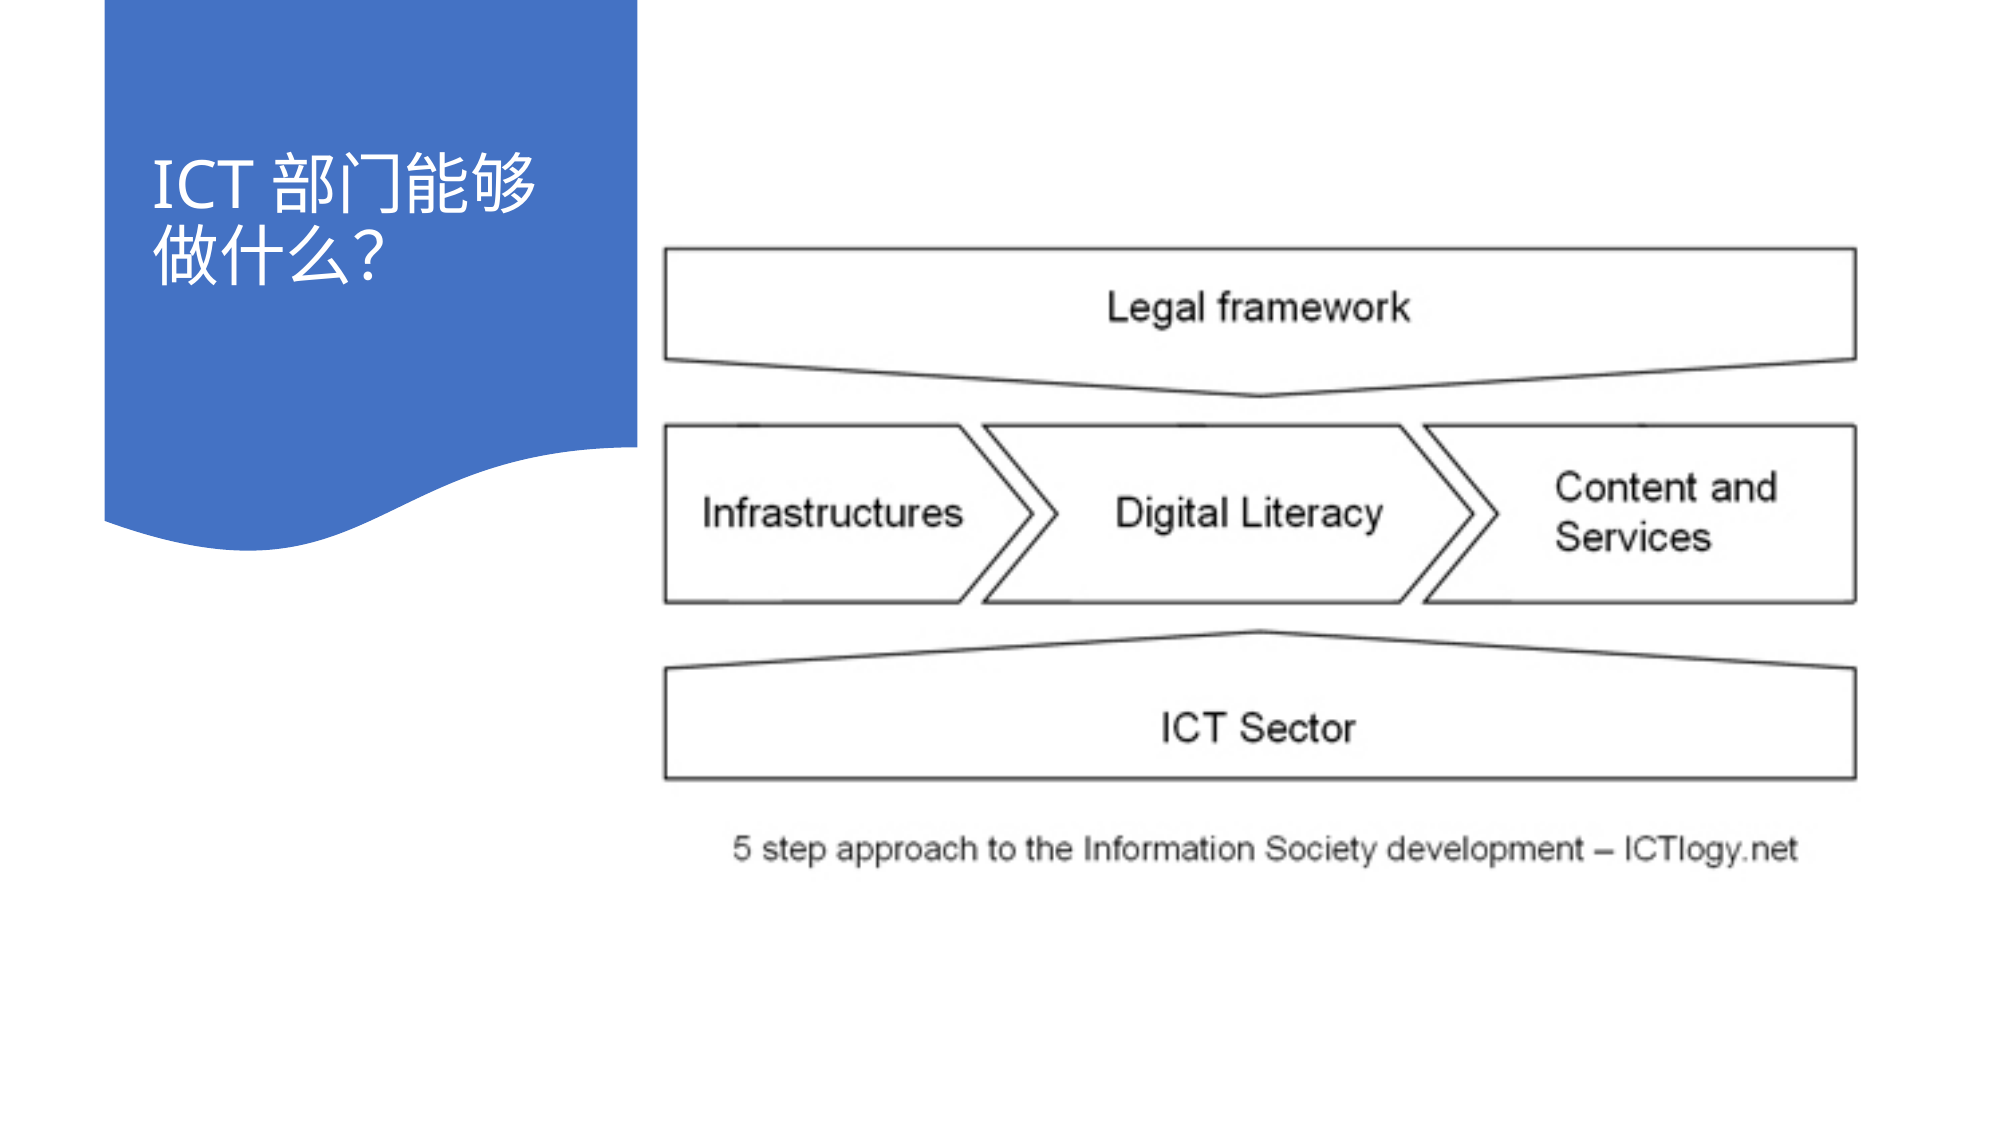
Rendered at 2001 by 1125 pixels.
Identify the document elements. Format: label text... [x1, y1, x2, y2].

picture [660, 243, 1866, 882]
title ICT部门能够做什么？ [137, 28, 604, 417]
text_box [103, 0, 639, 552]
